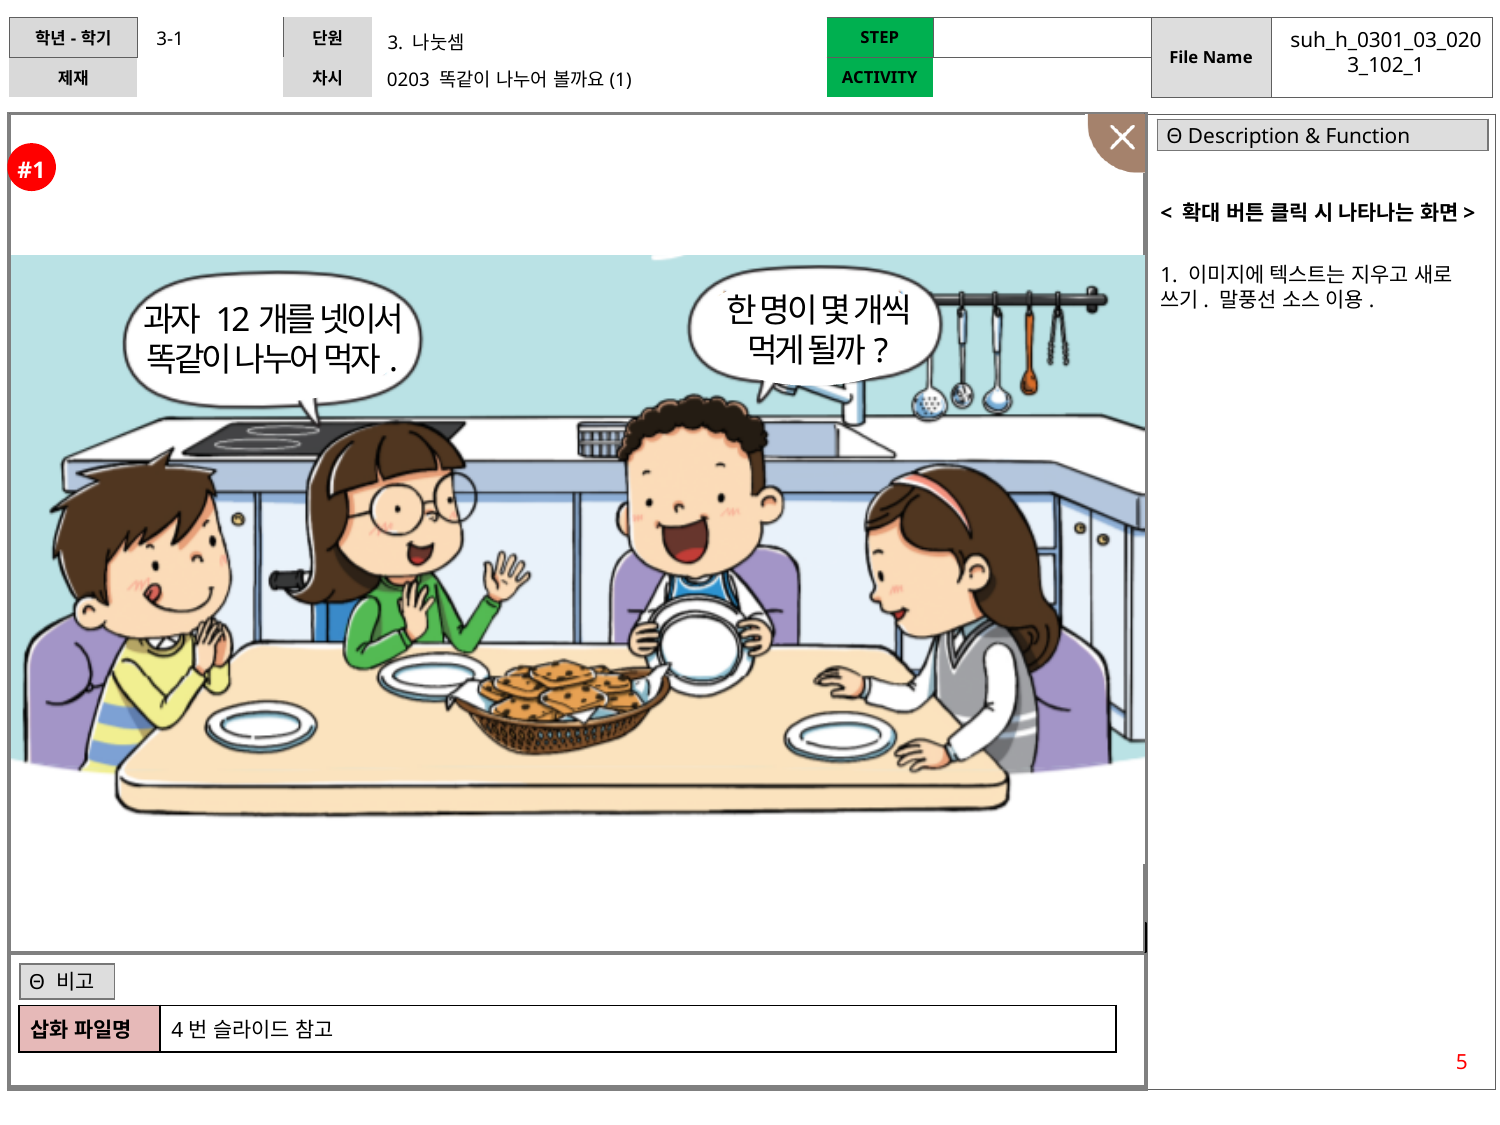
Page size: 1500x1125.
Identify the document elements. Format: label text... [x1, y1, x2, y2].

text_box 0203 똑같이 나누어 볼까요(1) [372, 60, 821, 96]
text_box [8, 111, 1146, 256]
text_box suh_h_0301_03_0203_102_1 [1271, 18, 1500, 84]
picture [11, 255, 1145, 864]
text_box [8, 869, 1146, 954]
text_box #1 [5, 141, 59, 194]
table_header 삽화 파일명 [20, 1006, 159, 1051]
table_header Θ Description & Function [1158, 120, 1487, 150]
text_box 3-1 [141, 18, 284, 55]
picture [1084, 113, 1145, 173]
text_box 3. 나눗셈 [372, 23, 828, 48]
text_box < 확대 버튼 클릭 시 나타나는 화면> 1. 이미지에 텍스트는 지우고 새로 쓰기. 말풍선 소스 이용. [1145, 160, 1500, 351]
table_header 4번 슬라이드 참고 [161, 1006, 1115, 1051]
